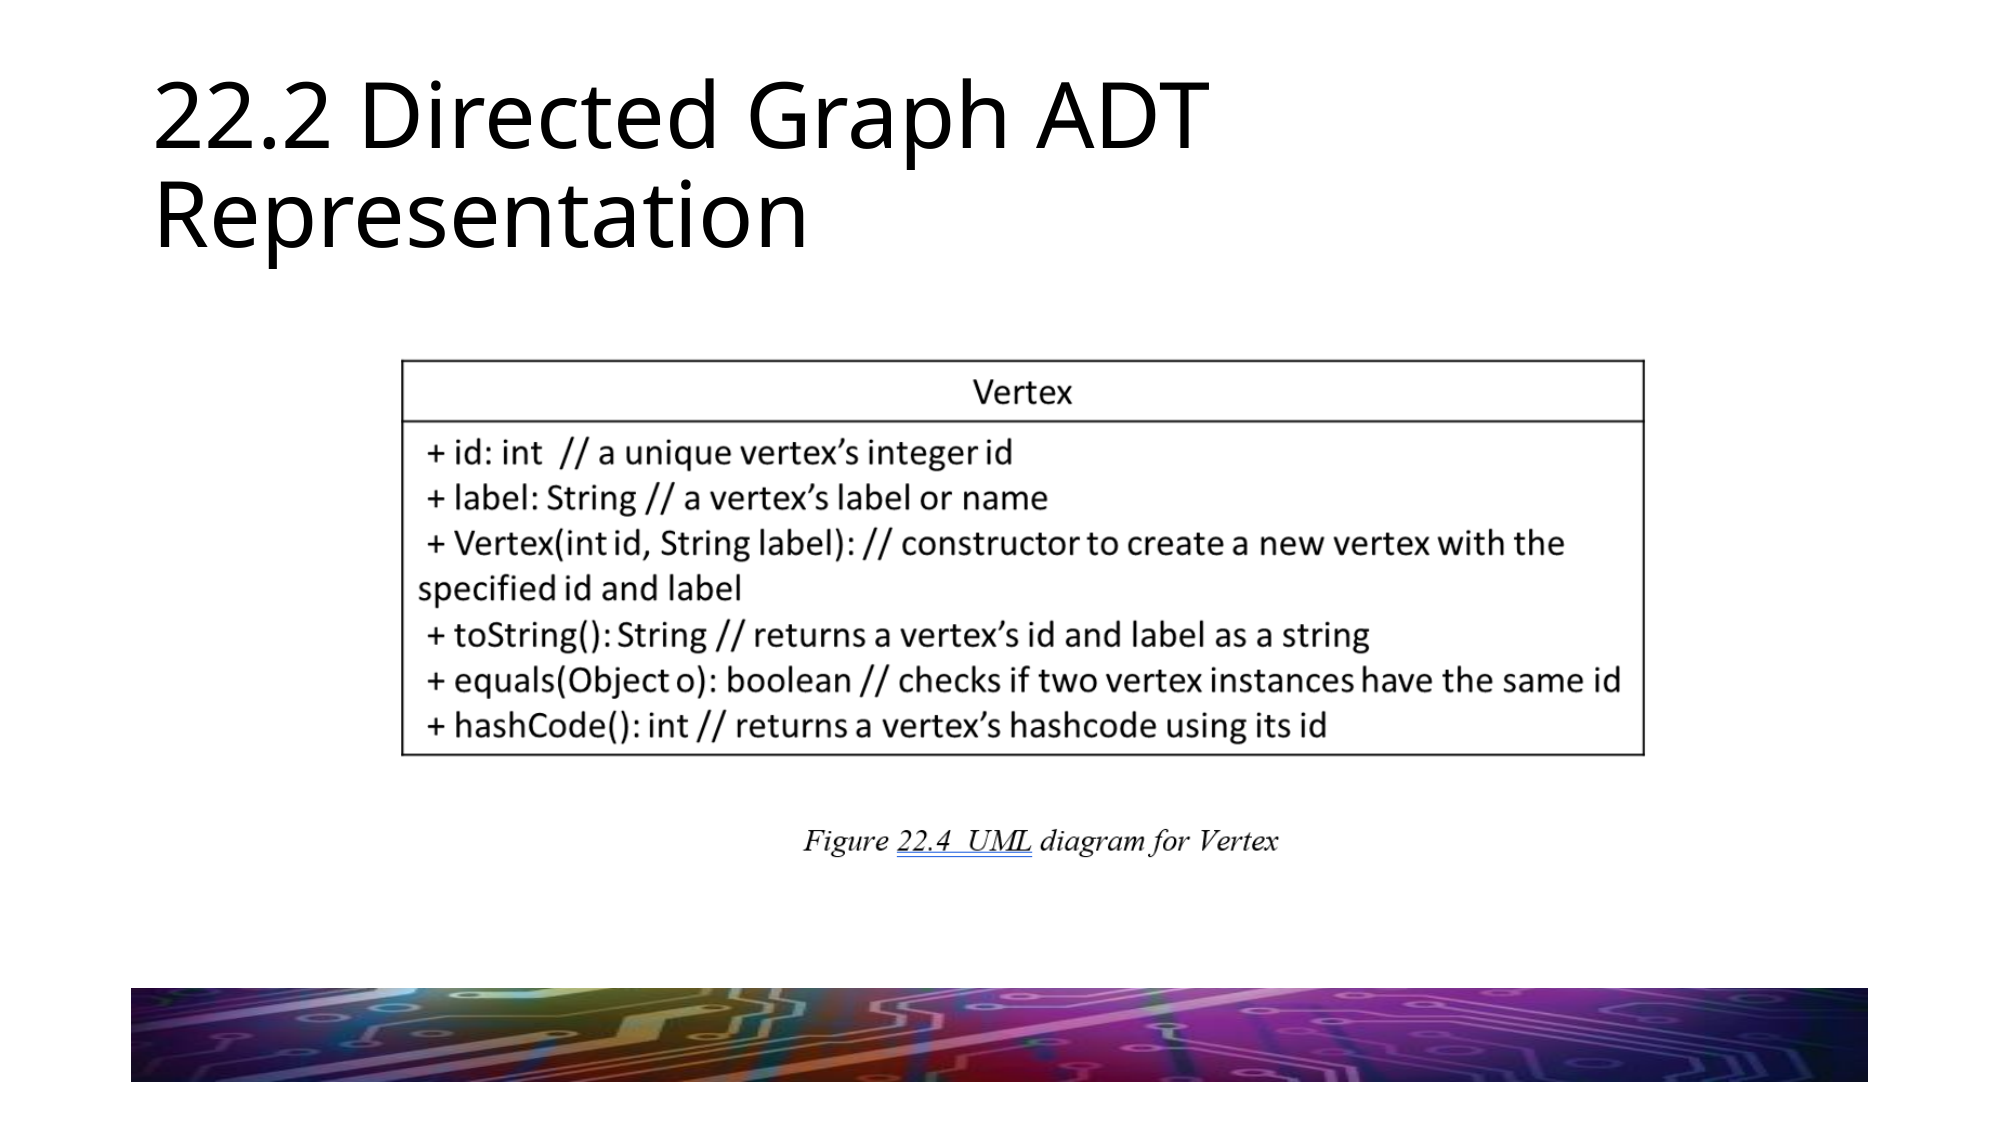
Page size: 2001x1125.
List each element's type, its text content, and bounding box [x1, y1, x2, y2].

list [321, 324, 1686, 882]
title 22.2 Directed Graph ADT Representation [137, 59, 1863, 278]
picture [131, 988, 1869, 1083]
